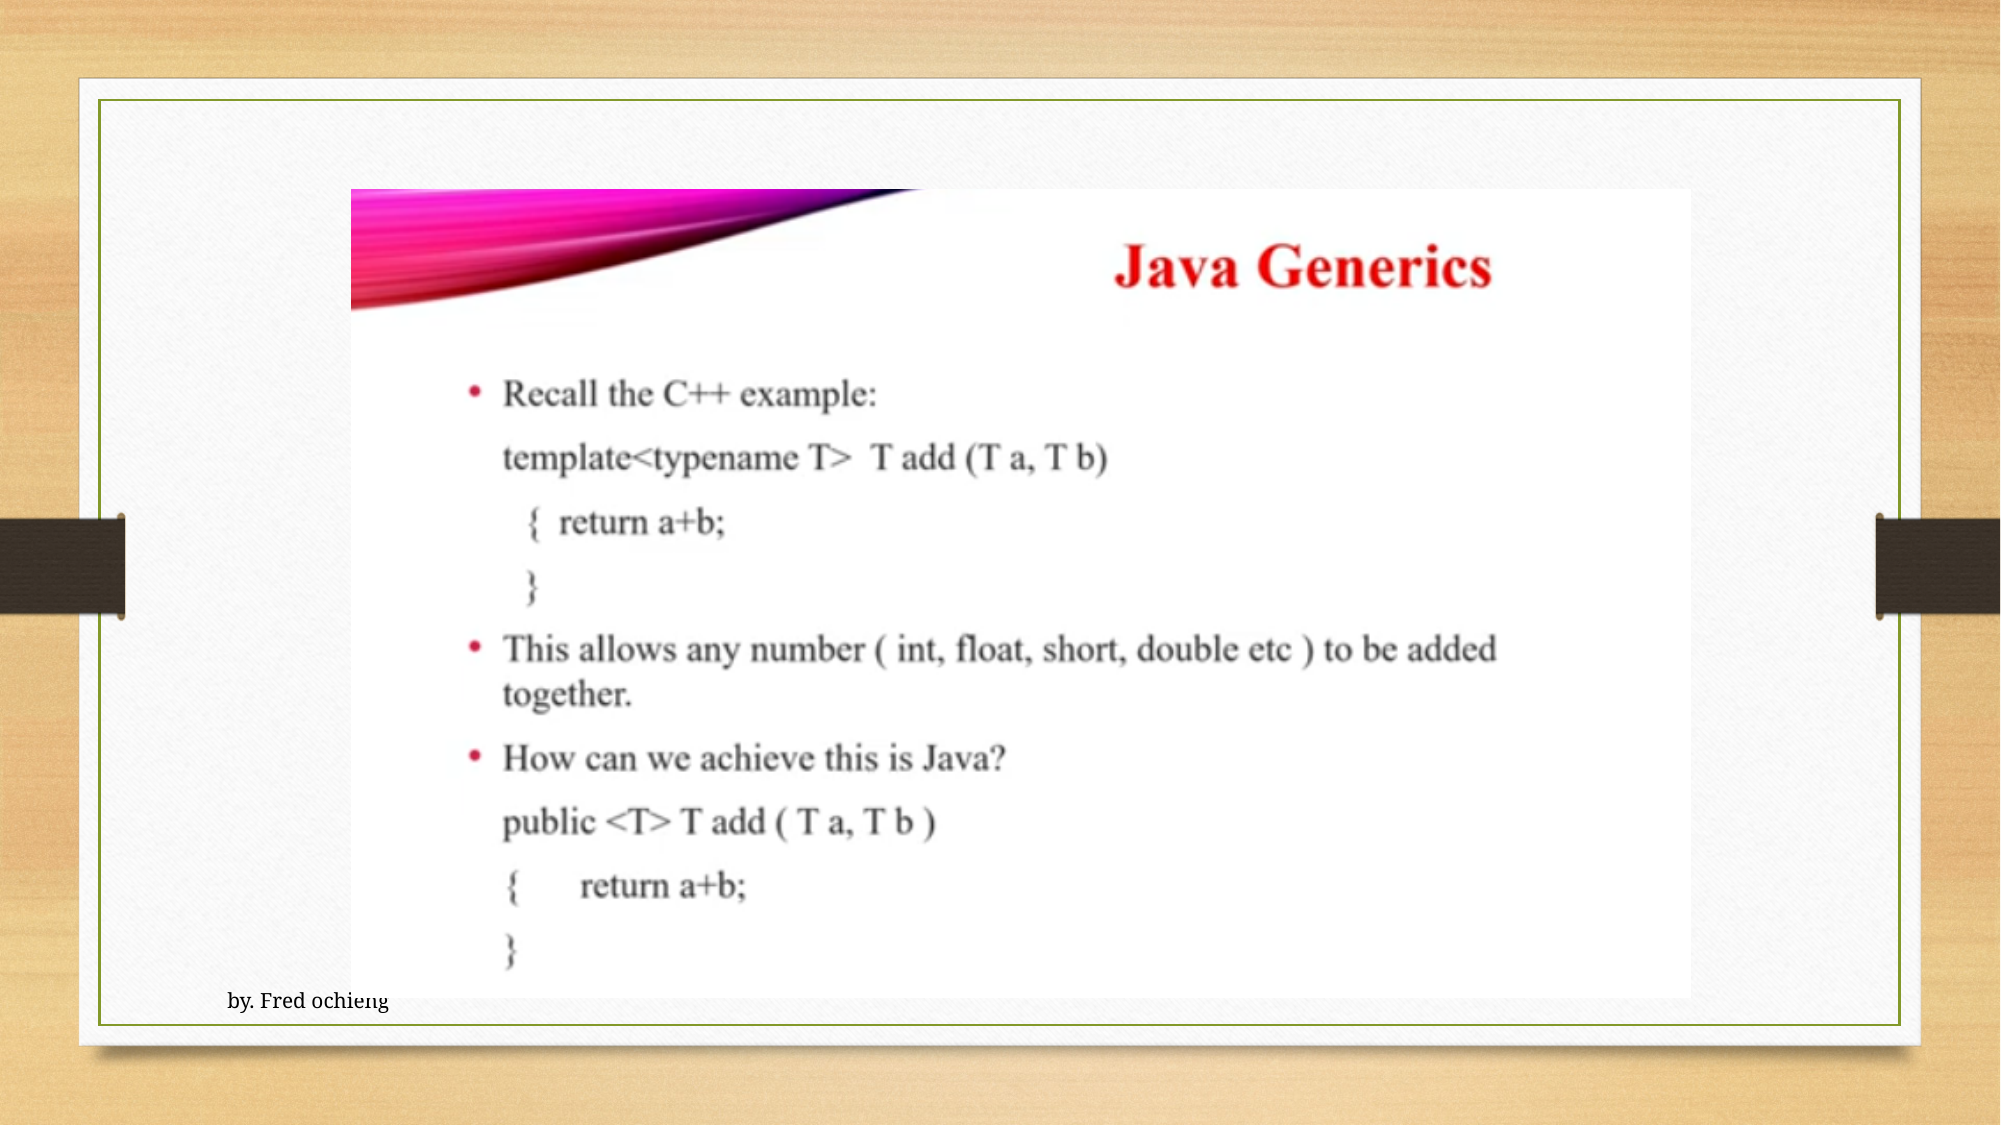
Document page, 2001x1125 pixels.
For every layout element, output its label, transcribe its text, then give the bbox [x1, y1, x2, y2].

footer by. Fred ochieng [212, 979, 1411, 1025]
picture [0, 0, 2001, 1125]
